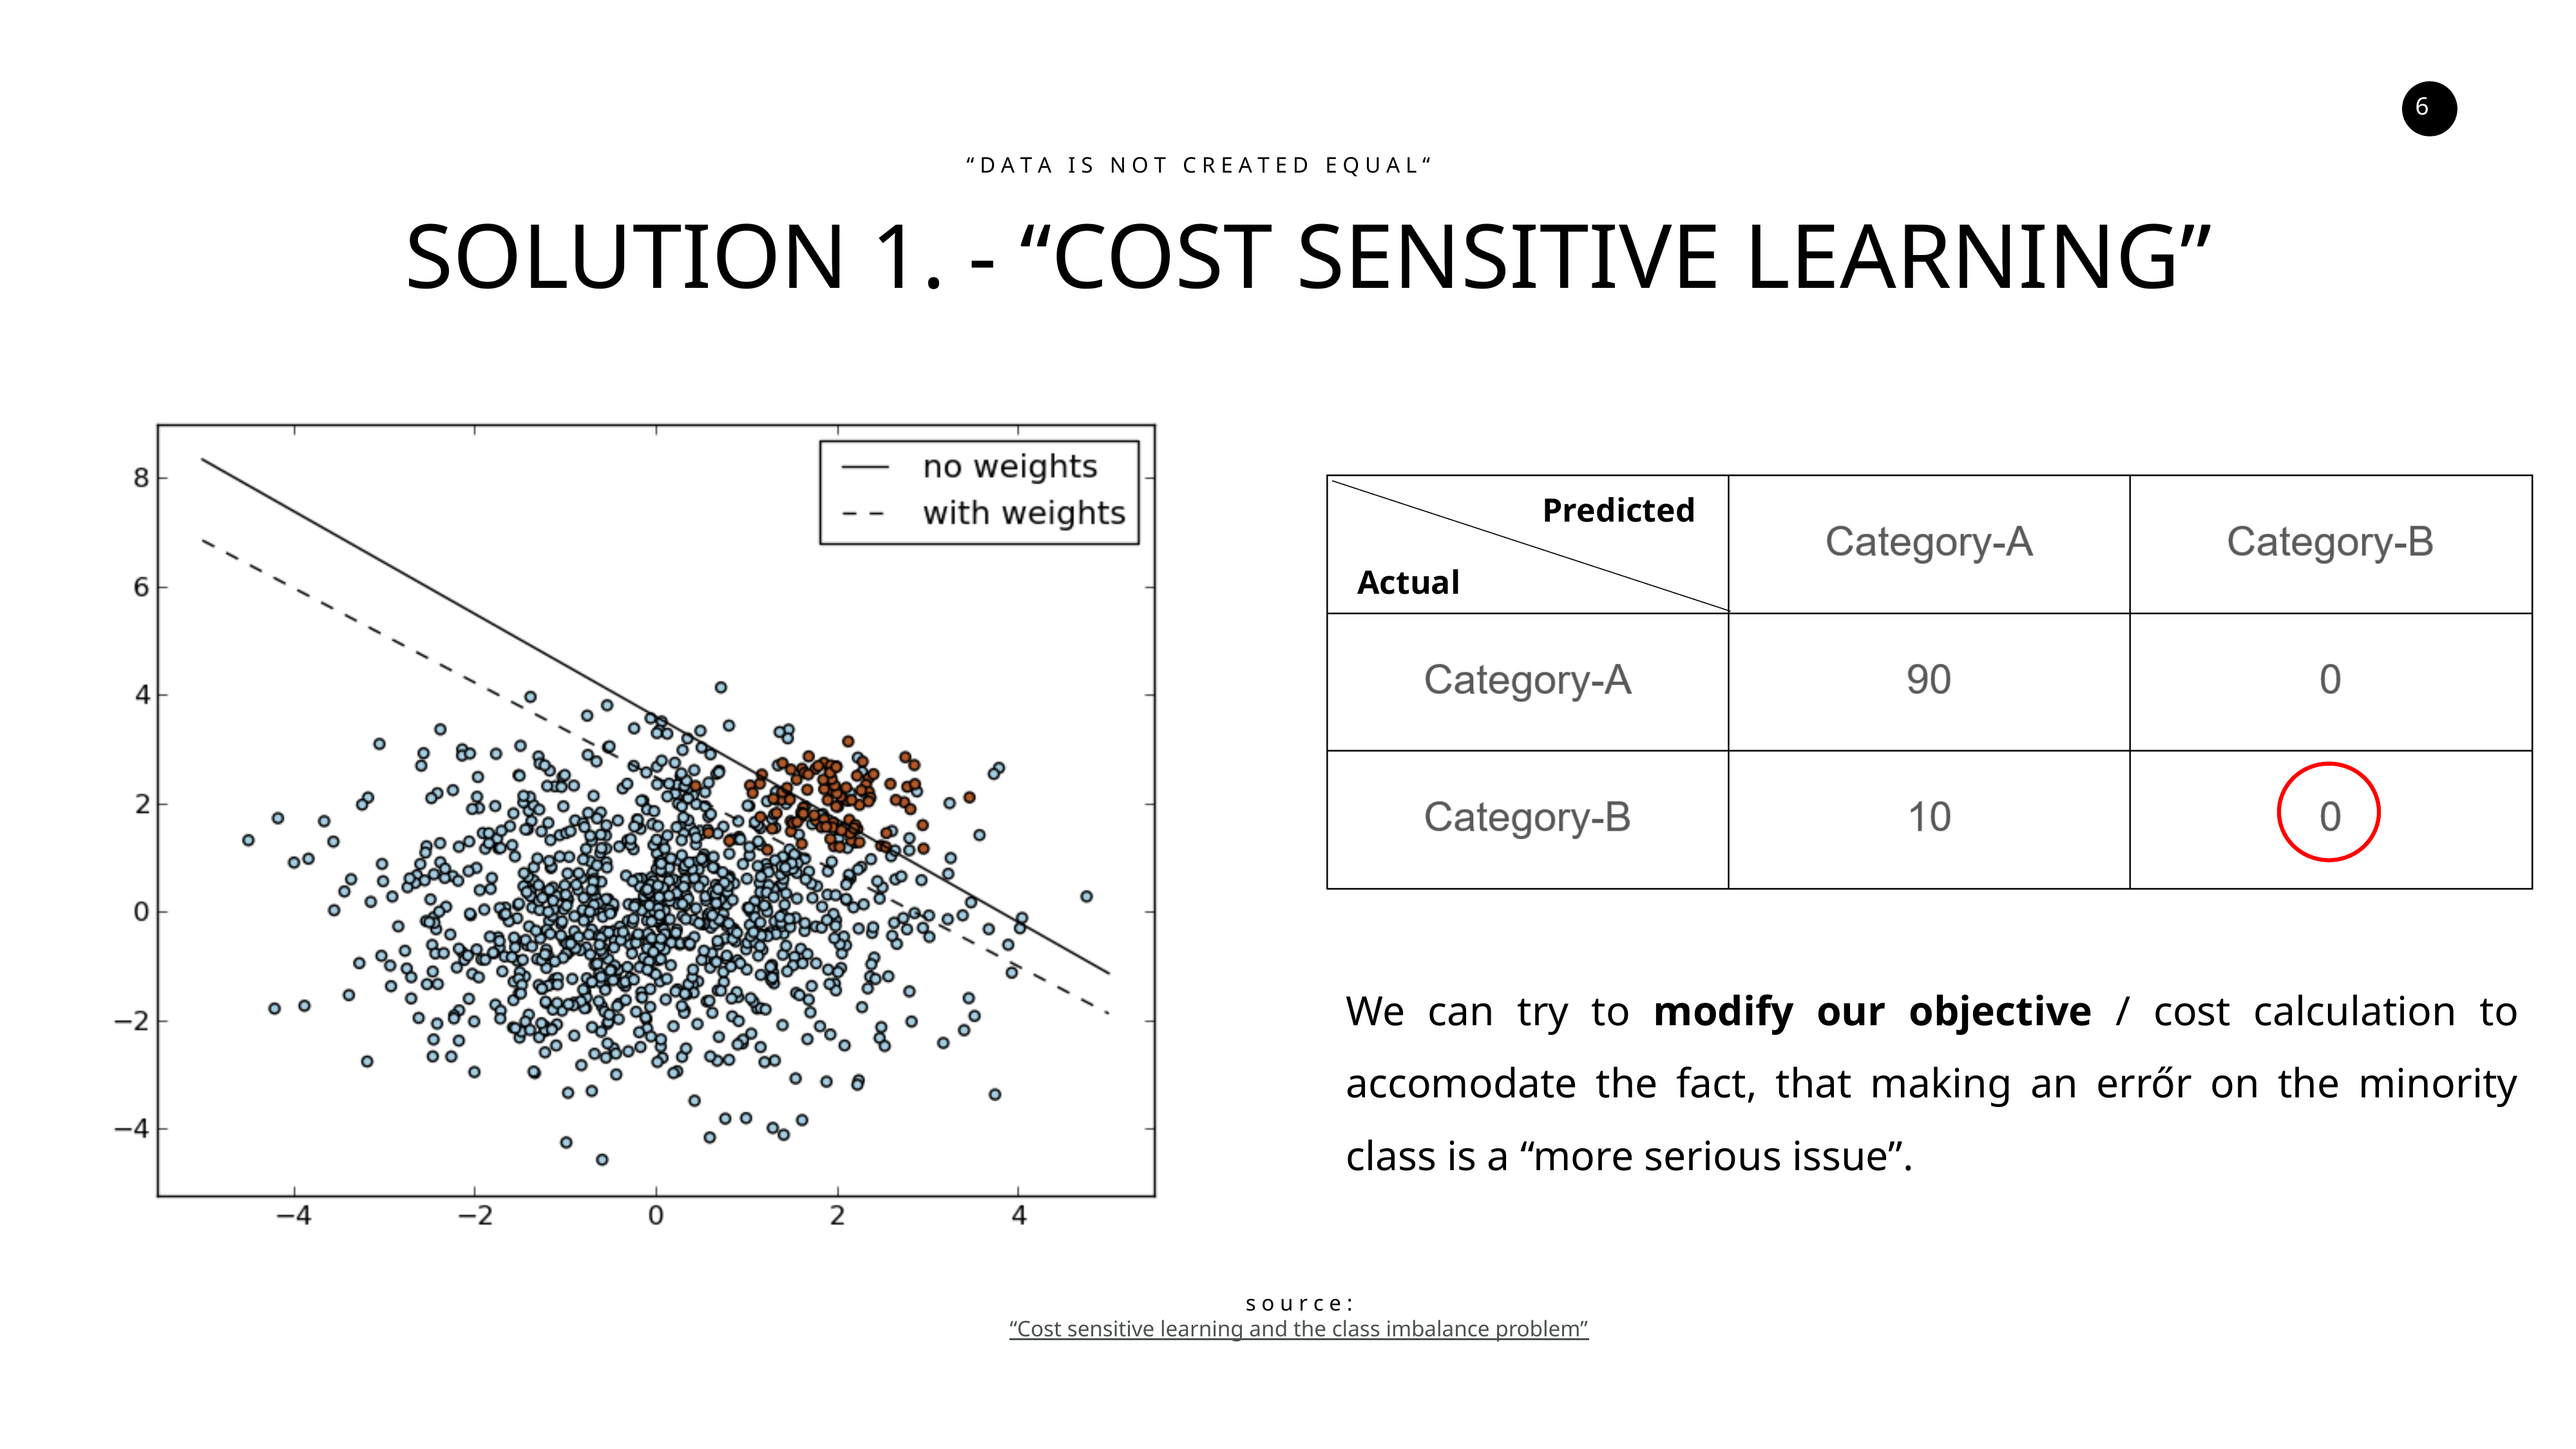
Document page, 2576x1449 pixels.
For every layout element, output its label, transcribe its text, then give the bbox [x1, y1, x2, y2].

text_box We can try to modify our objective / cost calculation to accomodate the fact, that making an errőr on the minority class is a “more serious issue”. [1336, 951, 2529, 1139]
text_box “ D A T A I S N O T C R E A T E D E Q U A L “ [957, 146, 1619, 183]
picture [0, 328, 1283, 1293]
text_box SOLUTION 1. - “COST SENSITIVE LEARNING” [160, 194, 2458, 312]
text_box s o u r c e : “Cost sensitive learning and the class imbalance problem” [656, 1284, 1942, 1321]
picture [1313, 462, 2548, 905]
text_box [1331, 480, 1731, 612]
